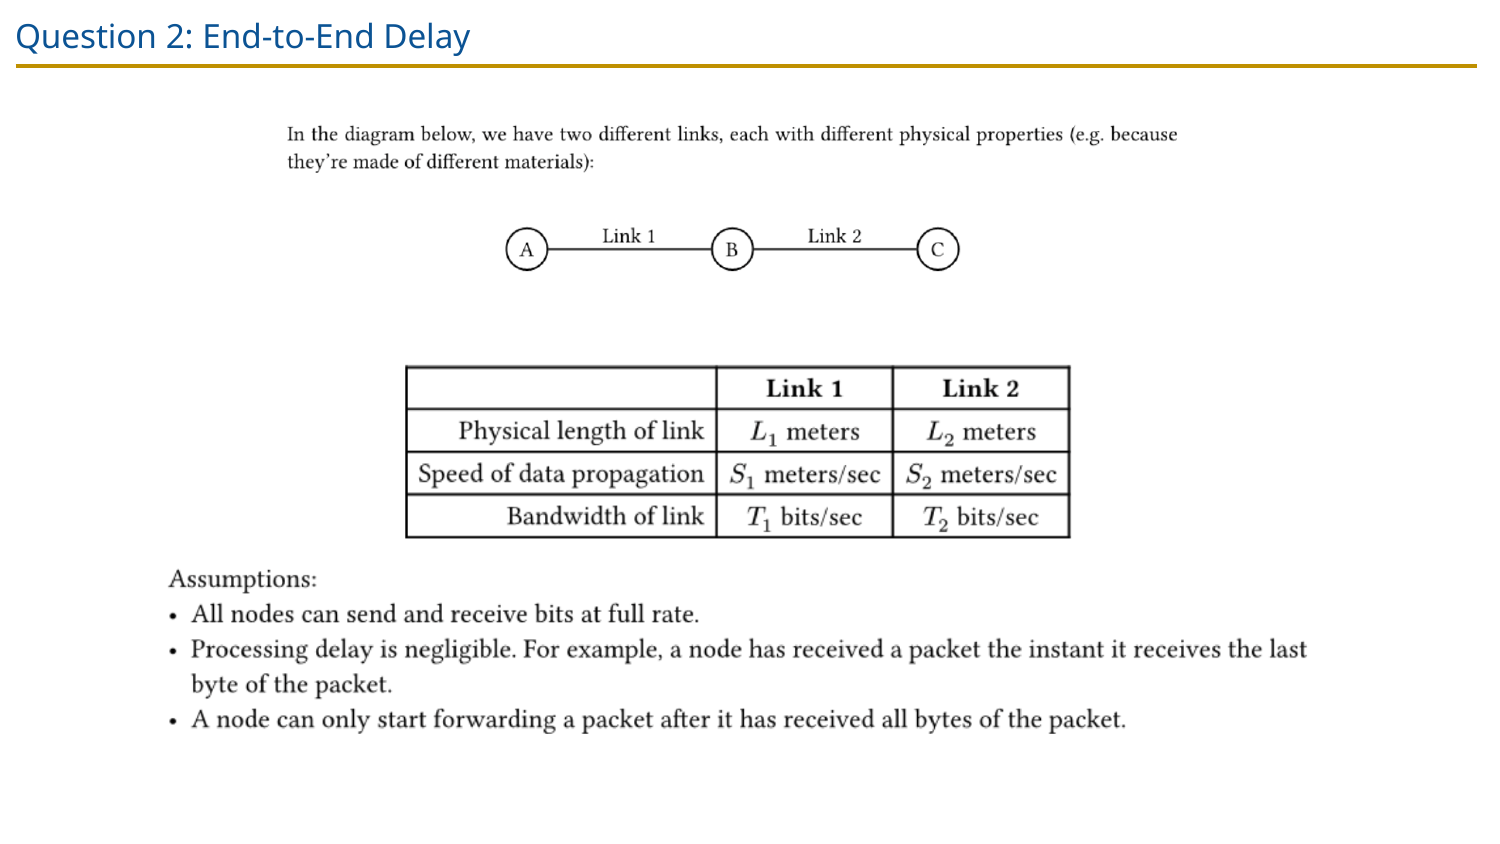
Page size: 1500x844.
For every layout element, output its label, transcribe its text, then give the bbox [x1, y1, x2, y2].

picture [138, 302, 1338, 745]
picture [268, 112, 1207, 287]
title Question 2: End-to-End Delay [0, 0, 1500, 49]
